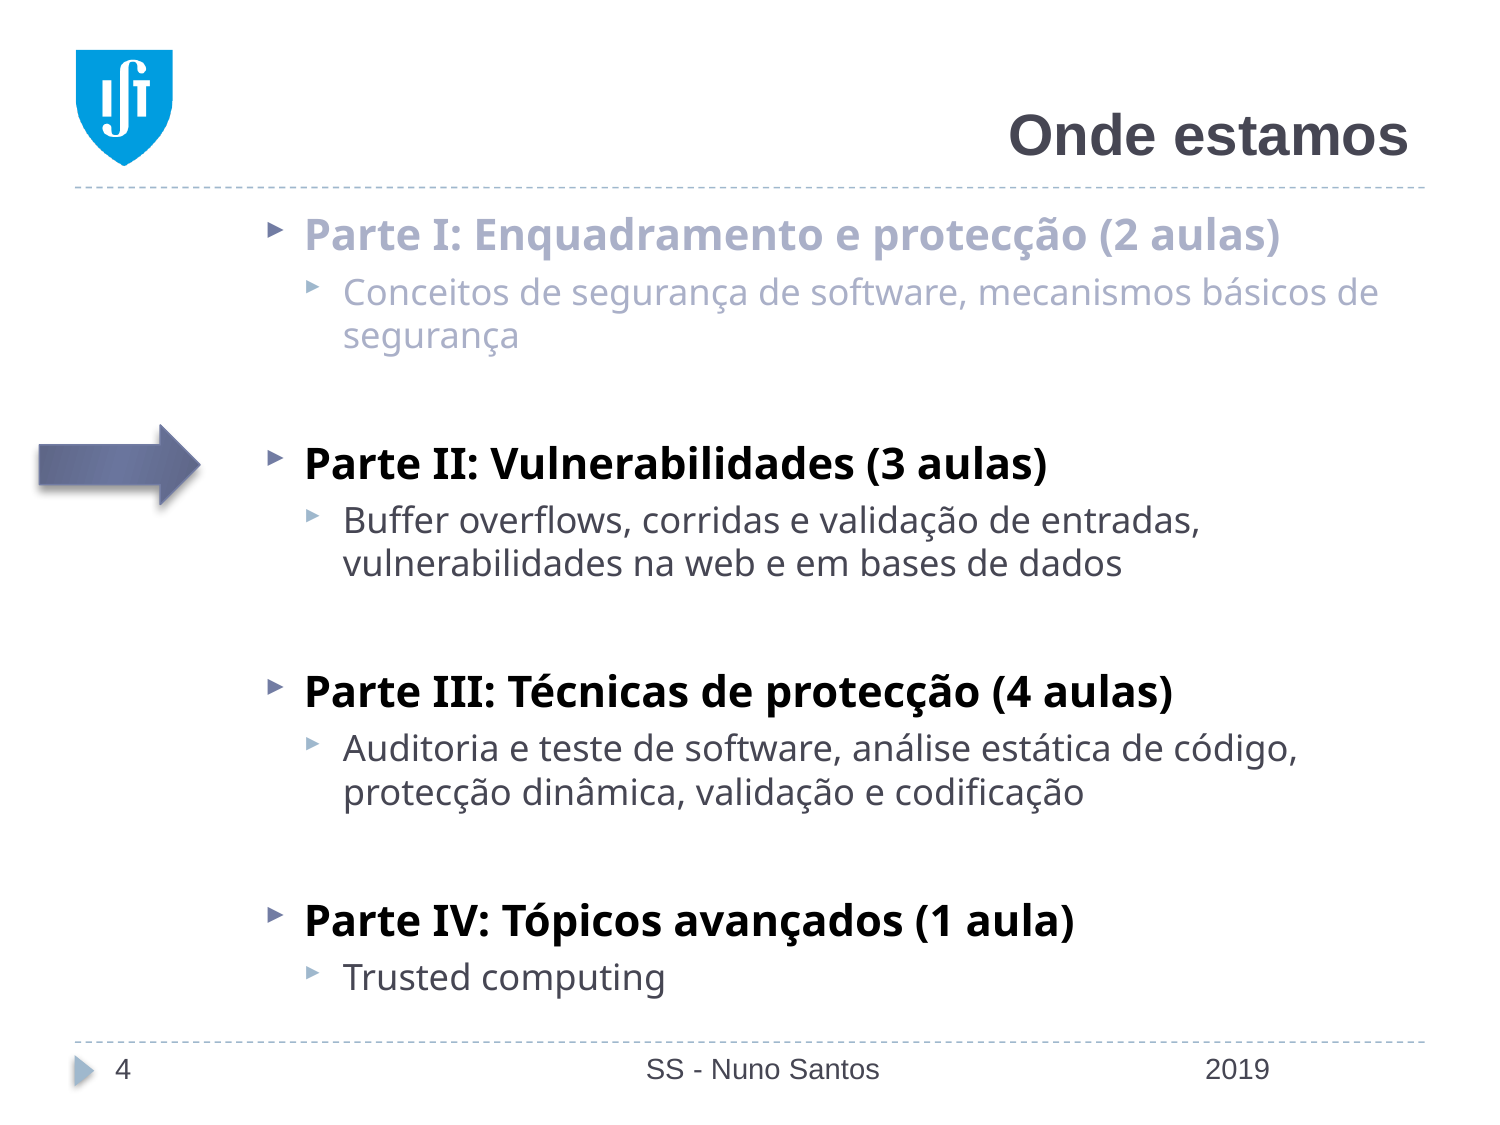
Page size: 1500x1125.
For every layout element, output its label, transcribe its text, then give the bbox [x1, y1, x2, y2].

picture [68, 42, 180, 175]
slide_number 4 [100, 1042, 426, 1103]
footer SS - Nuno Santos [475, 1042, 1051, 1103]
text_box [38, 424, 201, 506]
list Parte I: Enquadramento e protecção (2 aulas) Conceitos de segurança de software, mecanismos básicos de segurança Parte II: Vulnerabilidades (3 aulas) Buffer overflows, corridas e validação de entradas, vulnerabilidades na web e em bases de dados Parte III: Técnicas de protecção (4 aulas) Auditoria e teste de software, análise estática de código, protecção dinâmica, validação e codificação Parte IV: Tópicos avançados (1 aula) Trusted computing [249, 200, 1475, 1010]
slide_number 2019 [1051, 1042, 1426, 1103]
title Onde estamos [200, 24, 1425, 175]
